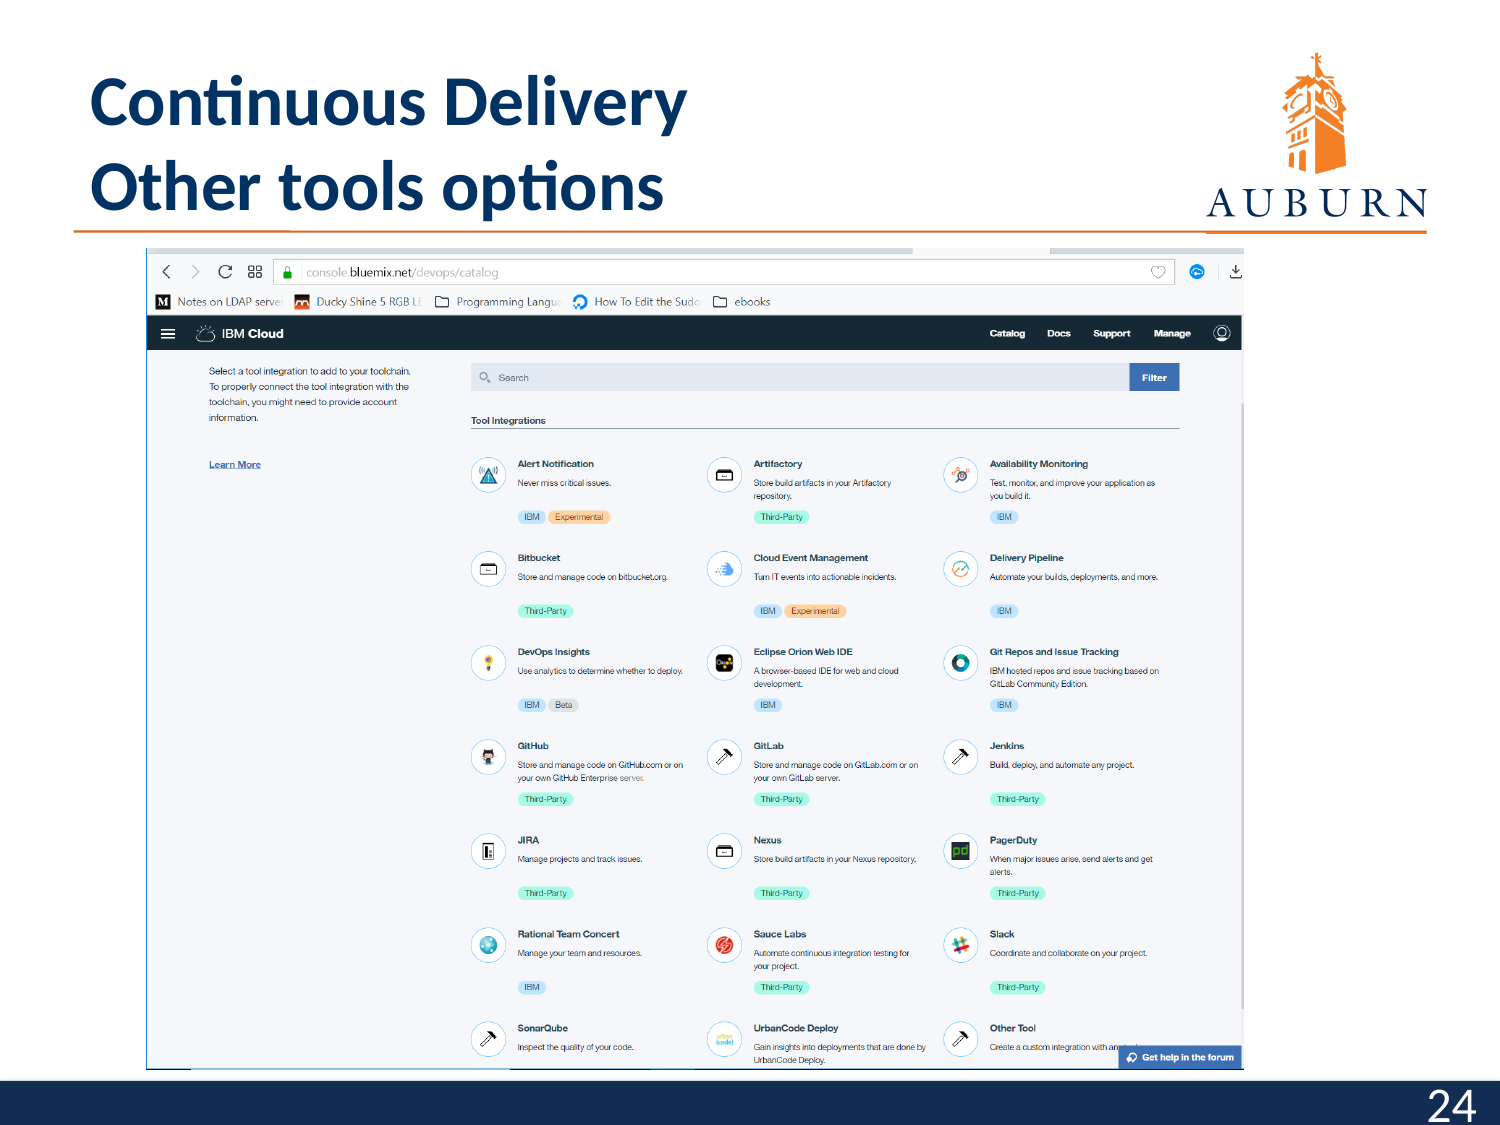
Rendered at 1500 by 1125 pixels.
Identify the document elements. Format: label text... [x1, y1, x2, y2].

picture [145, 247, 1245, 1070]
title Continuous Delivery Other tools options [75, 45, 1031, 233]
slide_number 24 [1154, 1080, 1492, 1125]
